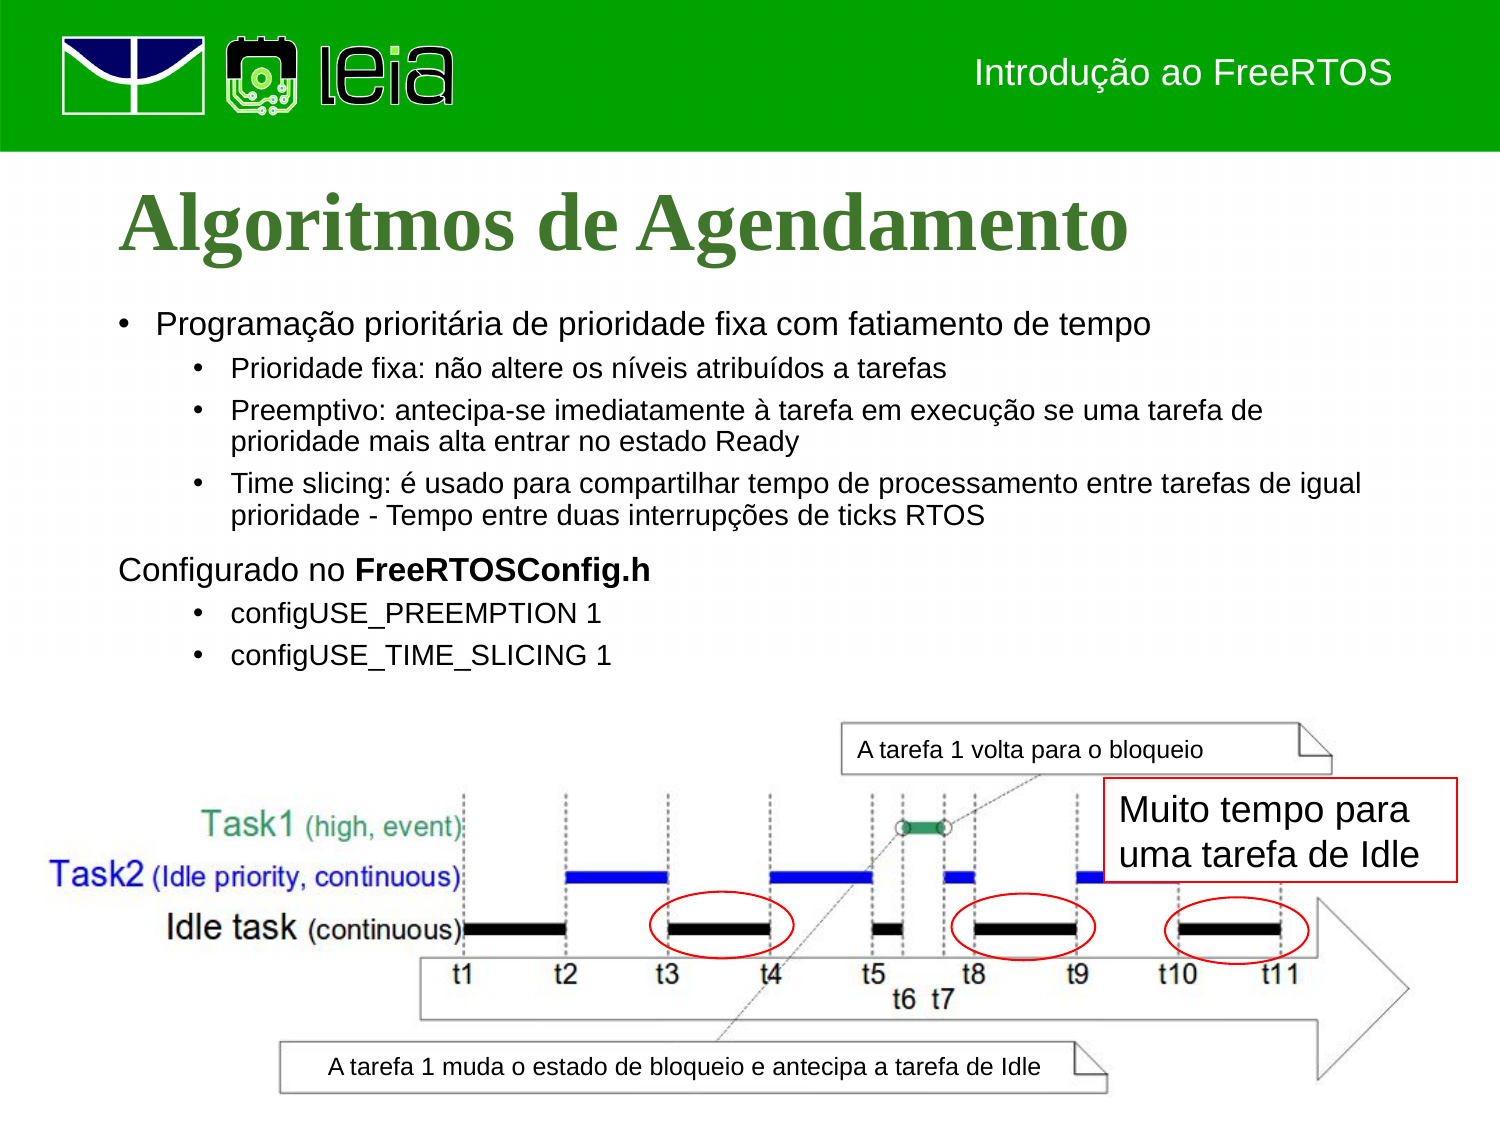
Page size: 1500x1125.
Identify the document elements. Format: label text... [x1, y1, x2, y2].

list Programação prioritária de prioridade fixa com fatiamento de tempo Prioridade fixa: não altere os níveis atribuídos a tarefas Preemptivo: antecipa-se imediatamente à tarefa em execução se uma tarefa de prioridade mais alta entrar no estado Ready Time slicing: é usado para compartilhar tempo de processamento entre tarefas de igual prioridade - Tempo entre duas interrupções de ticks RTOS Configurado no FreeRTOSConfig.h configUSE_PREEMPTION 1 configUSE_TIME_SLICING 1 [103, 299, 1397, 662]
footer Introdução ao FreeRTOS [930, 40, 1437, 101]
picture [0, 0, 1500, 1125]
title Algoritmos de Agendamento [103, 169, 1397, 278]
